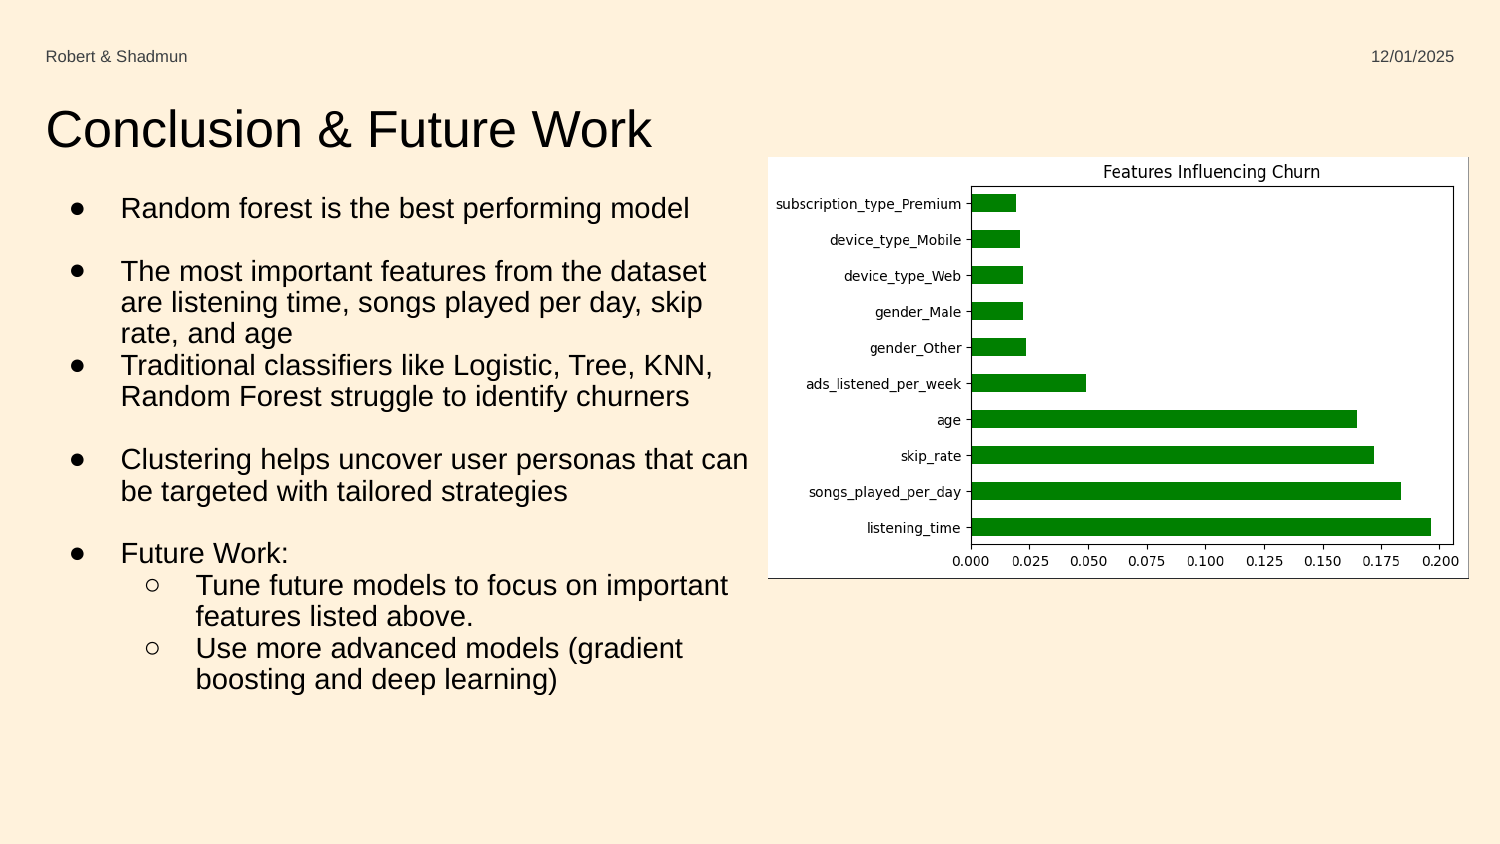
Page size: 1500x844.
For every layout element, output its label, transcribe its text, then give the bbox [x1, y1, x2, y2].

subtitle Robert & Shadmun [45, 45, 313, 69]
picture [768, 156, 1469, 579]
title Random forest is the best performing model The most important features from the dataset are listening time, songs played per day, skip rate, and age Traditional classifiers like Logistic, Tree, KNN, Random Forest struggle to identify churners Clustering helps uncover user personas that can be targeted with tailored strategies Future Work: Tune future models to focus on important features listed above. Use more advanced models (gradient boosting and deep learning) [45, 178, 750, 780]
title Conclusion & Future Work [45, 80, 725, 166]
subtitle 12/01/2025 [1187, 45, 1455, 69]
